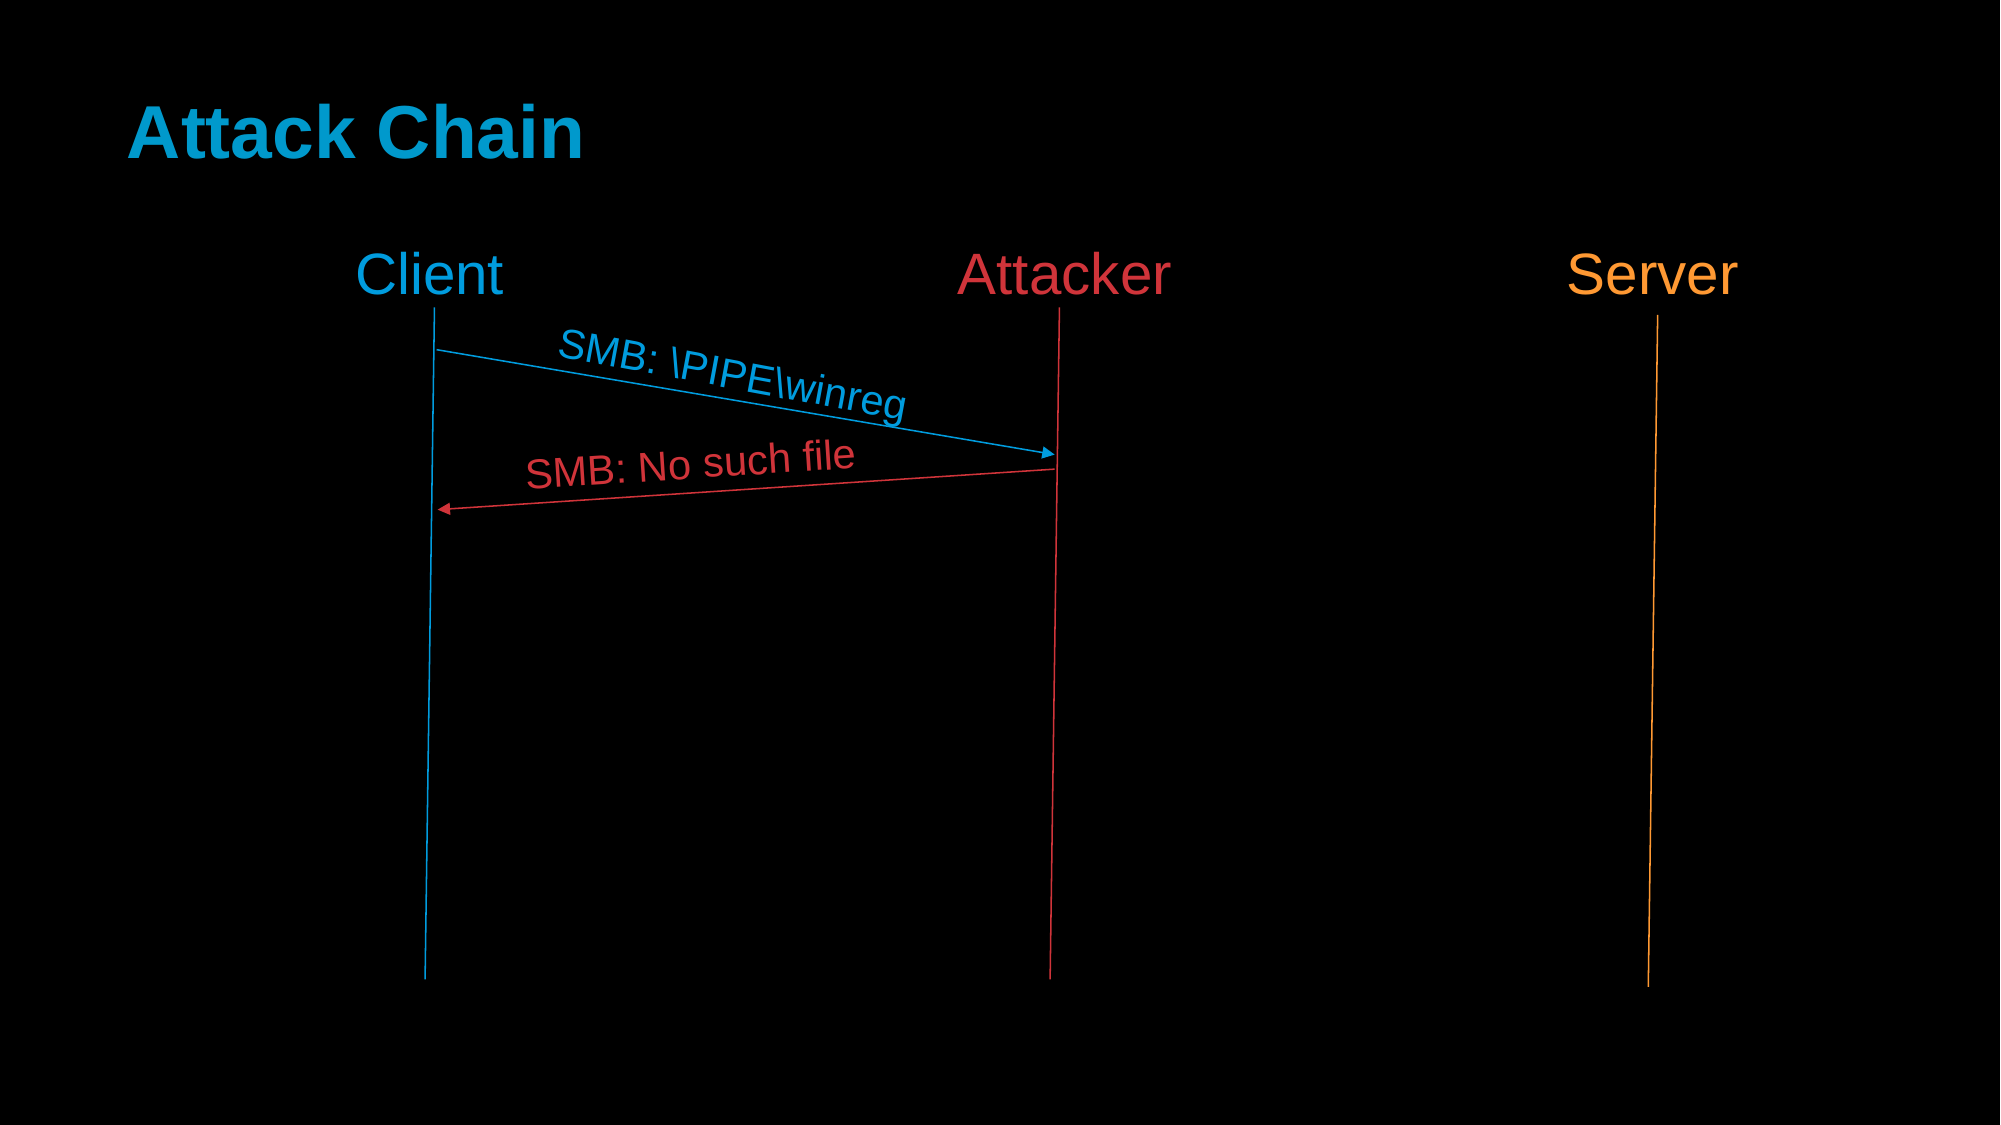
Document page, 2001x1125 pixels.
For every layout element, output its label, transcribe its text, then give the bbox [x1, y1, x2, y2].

title Attack Chain [111, 91, 1938, 167]
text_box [1193, 221, 1769, 988]
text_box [938, 221, 1192, 980]
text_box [331, 221, 939, 988]
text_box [437, 468, 1055, 510]
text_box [436, 349, 1055, 455]
